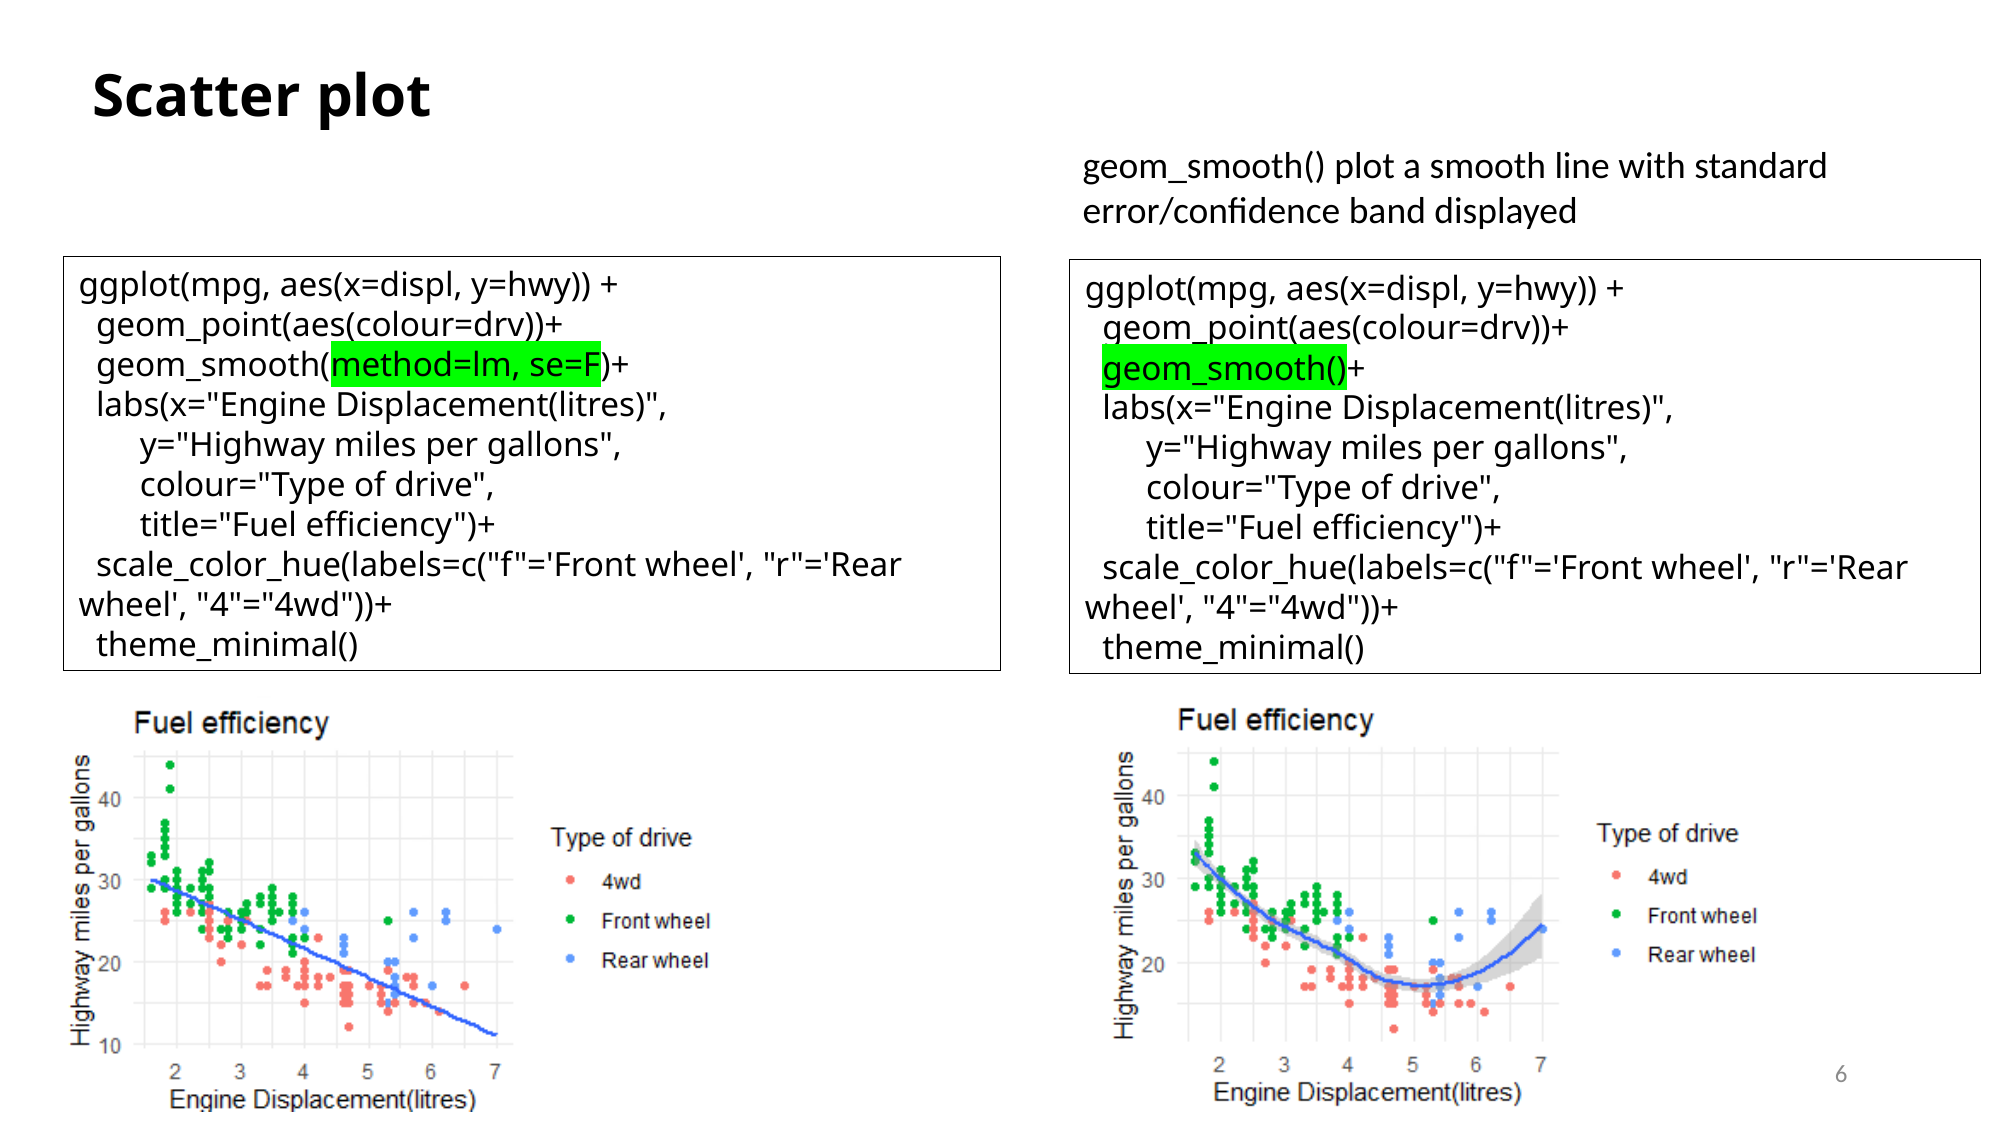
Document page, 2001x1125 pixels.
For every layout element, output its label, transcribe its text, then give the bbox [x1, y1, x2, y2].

picture [64, 696, 723, 1112]
picture [1104, 695, 1775, 1113]
slide_number 6 [1775, 1042, 1863, 1103]
text_box geom_smooth() plot a smooth line with standard error/confidence band displayed [1067, 133, 1987, 239]
text_box ggplot(mpg, aes(x=displ, y=hwy)) + geom_point(aes(colour=drv))+ geom_smooth()+ labs(x="Engine Displacement(litres)", y="Highway miles per gallons", colour="Type of drive", title="Fuel efficiency")+ scale_color_hue(labels=c("f"='Front wheel', "r"='Rear wheel', "4"="4wd"))+ theme_minimal() [1069, 259, 1981, 674]
text_box Scatter plot [77, 29, 959, 166]
text_box ggplot(mpg, aes(x=displ, y=hwy)) + geom_point(aes(colour=drv))+ geom_smooth(method=lm, se=F)+ labs(x="Engine Displacement(litres)", y="Highway miles per gallons", colour="Type of drive", title="Fuel efficiency")+ scale_color_hue(labels=c("f"='Front wheel', "r"='Rear wheel', "4"="4wd"))+ theme_minimal() [63, 256, 1001, 671]
